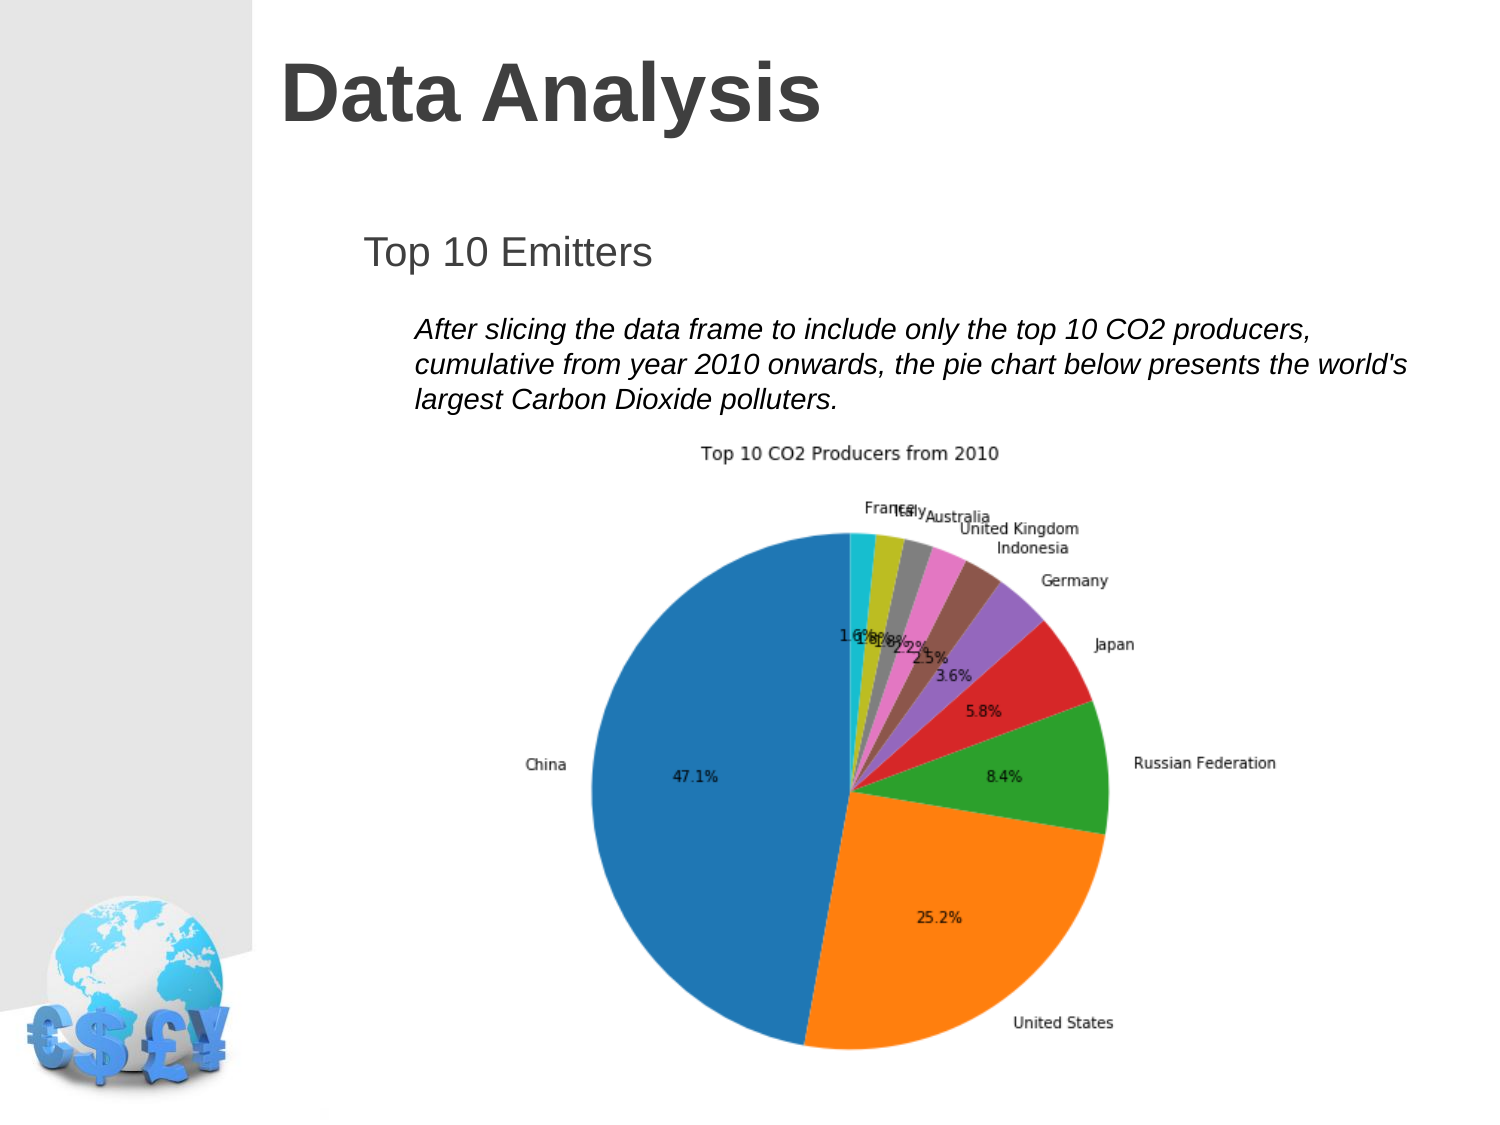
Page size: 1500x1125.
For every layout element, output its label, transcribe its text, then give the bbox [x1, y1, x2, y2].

list After slicing the data frame to include only the top 10 CO2 producers, cumulative from year 2010 onwards, the pie chart below presents the world's largest Carbon Dioxide polluters. [350, 302, 1427, 479]
picture [0, 0, 1500, 1125]
title Data Analysis [265, 0, 1500, 176]
list Top 10 Emitters [348, 208, 1425, 284]
